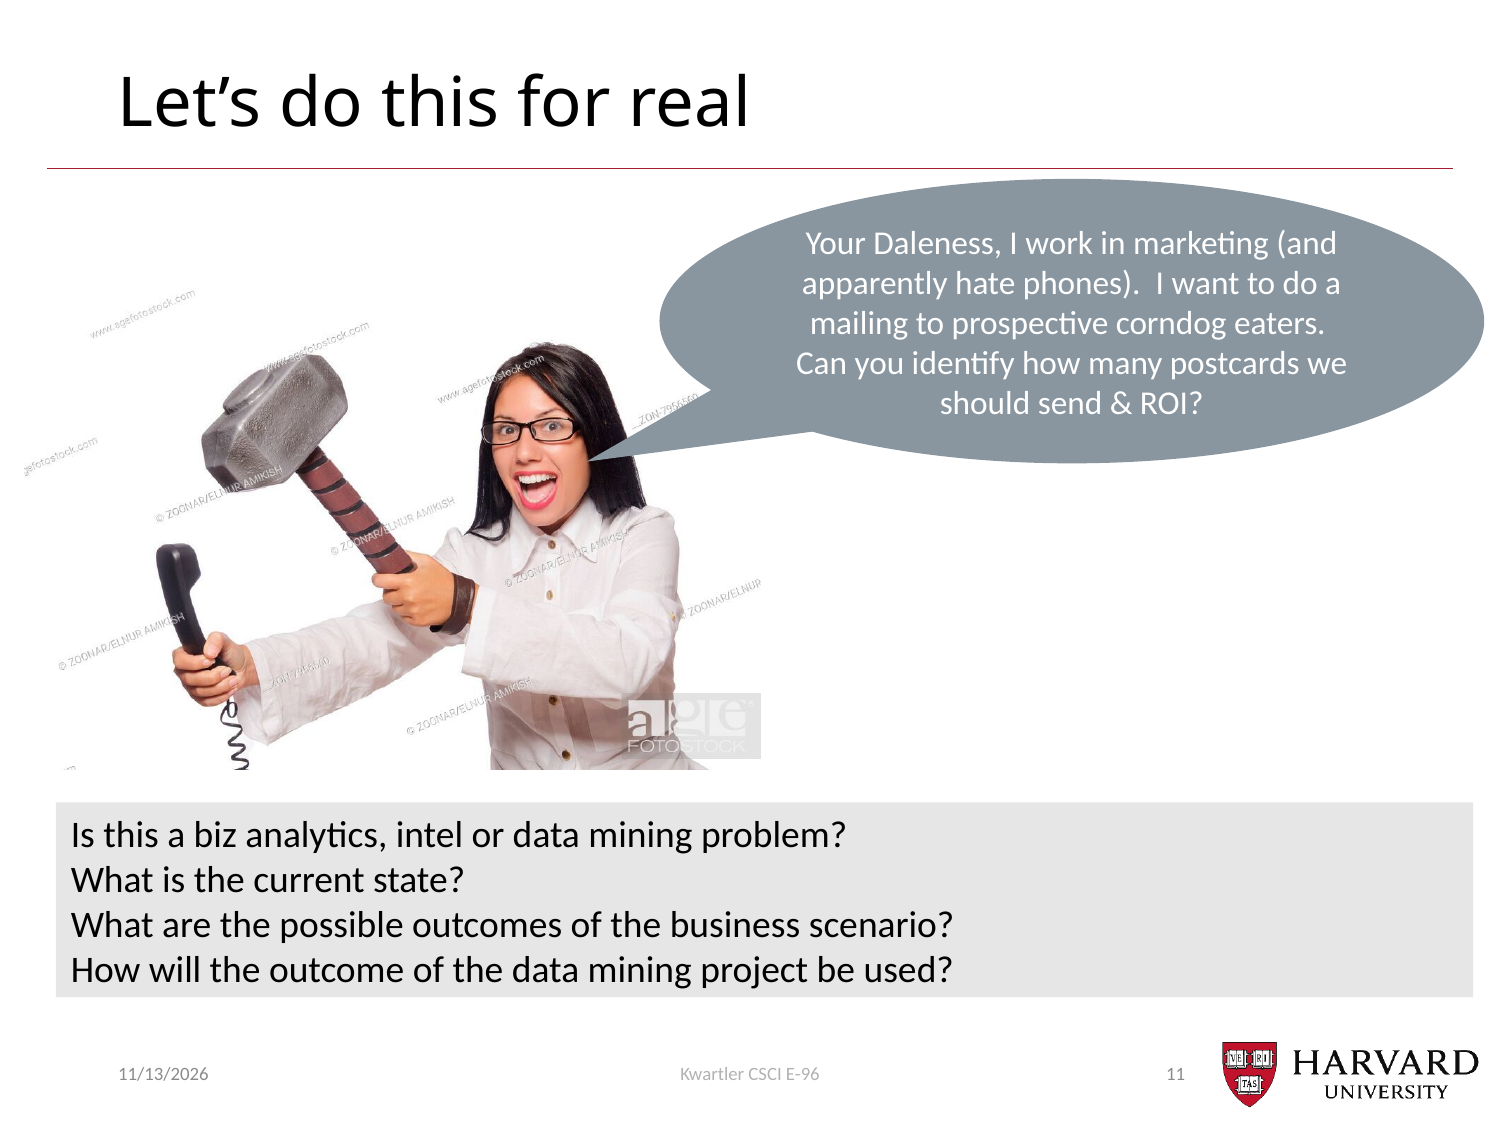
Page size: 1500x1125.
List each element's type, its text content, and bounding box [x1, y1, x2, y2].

picture [1200, 1024, 1500, 1125]
text_box Is this a biz analytics, intel or data mining problem? What is the current state? What are the possible outcomes of the business scenario? How will the outcome of the data mining project be used? [55, 802, 1474, 998]
title Let’s do this for real [103, 59, 1397, 157]
text_box Your Daleness, I work in marketing (and apparently hate phones). I want to do a mailing to prospective corndog eaters. Can you identify how many postcards we should send & ROI? [674, 177, 1486, 465]
slide_number 11 [1059, 1042, 1200, 1103]
footer Kwartler CSCI E-96 [496, 1042, 1004, 1103]
picture [24, 282, 761, 770]
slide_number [103, 1042, 441, 1103]
